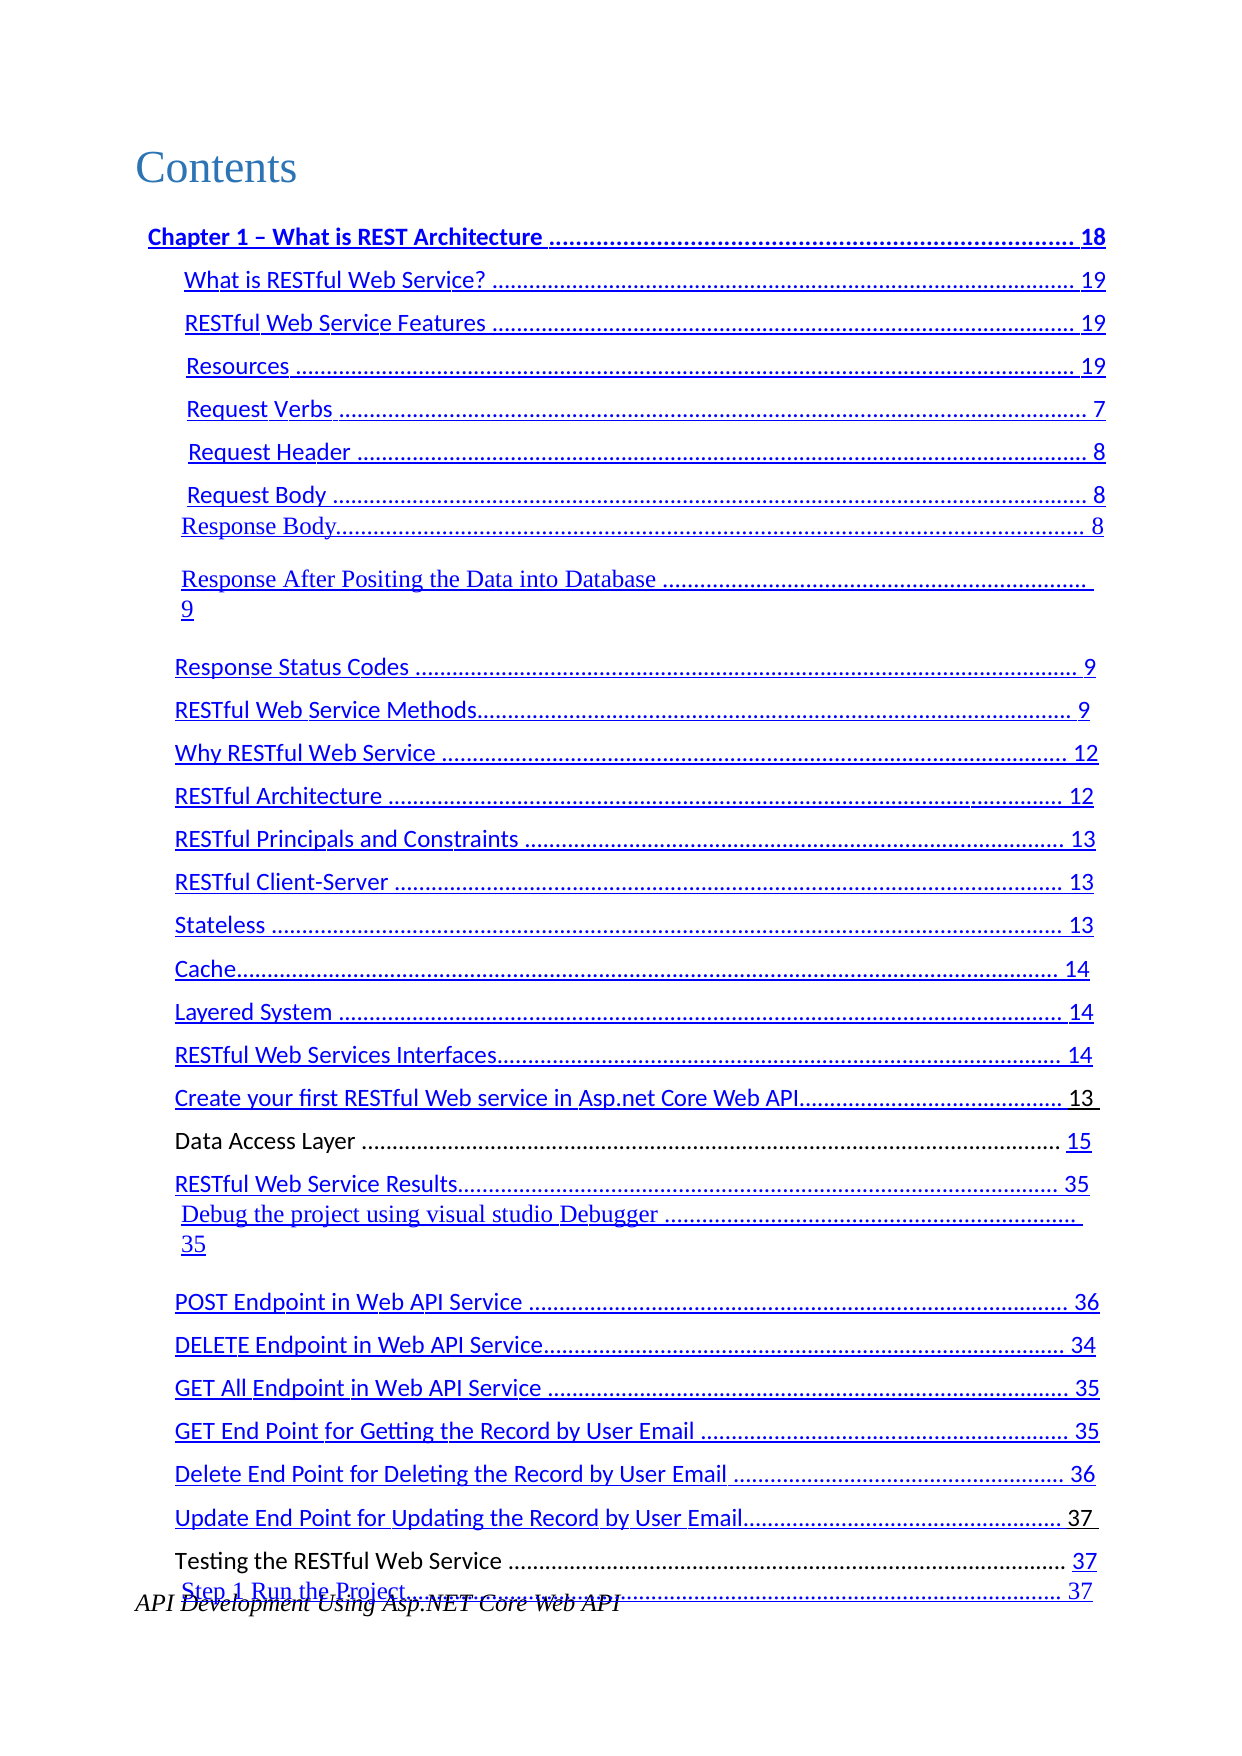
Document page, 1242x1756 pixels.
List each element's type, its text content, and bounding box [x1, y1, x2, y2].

text_box API Development Using Asp.NET Core Web API [133, 1604, 629, 1617]
text_box Contents Chapter 1 – What is REST Architecture .............................................................................. 18 What is RESTful Web Service? ............................................................................................... 19 RESTful Web Service Features ............................................................................................... 19 Resources ............................................................................................................................... 19 Request Verbs .......................................................................................................................... 7 Request Header ....................................................................................................................... 8 Request Body ........................................................................................................................... 8 Response Body........................................................................................................................ 8 Response After Positing the Data into Database .................................................................... 9 Response Status Codes ............................................................................................................ 9 RESTful Web Service Methods................................................................................................. 9 Why RESTful Web Service ...................................................................................................... 12 RESTful Architecture .............................................................................................................. 12 RESTful Principals and Constraints ........................................................................................ 13 RESTful Client-Server ............................................................................................................. 13 Stateless ................................................................................................................................. 13 Cache...................................................................................................................................... 14 Layered System ...................................................................................................................... 14 RESTful Web Services Interfaces............................................................................................ 14 Create your first RESTful Web service in Asp.net Core Web API........................................... 13 Data Access Layer .................................................................................................................. 15 RESTful Web Service Results.................................................................................................. 35 Debug the project using visual studio Debugger .................................................................. 35 POST Endpoint in Web API Service ........................................................................................ 36 DELETE Endpoint in Web API Service..................................................................................... 34 GET All Endpoint in Web API Service ..................................................................................... 35 GET End Point for Getting the Record by User Email ............................................................ 35 Delete End Point for Deleting the Record by User Email ...................................................... 36 Update End Point for Updating the Record by User Email.................................................... 37 Testing the RESTful Web Service ........................................................................................... 37 Step 1 Run the Project........................................................................................................... 37 [133, 134, 1107, 1604]
